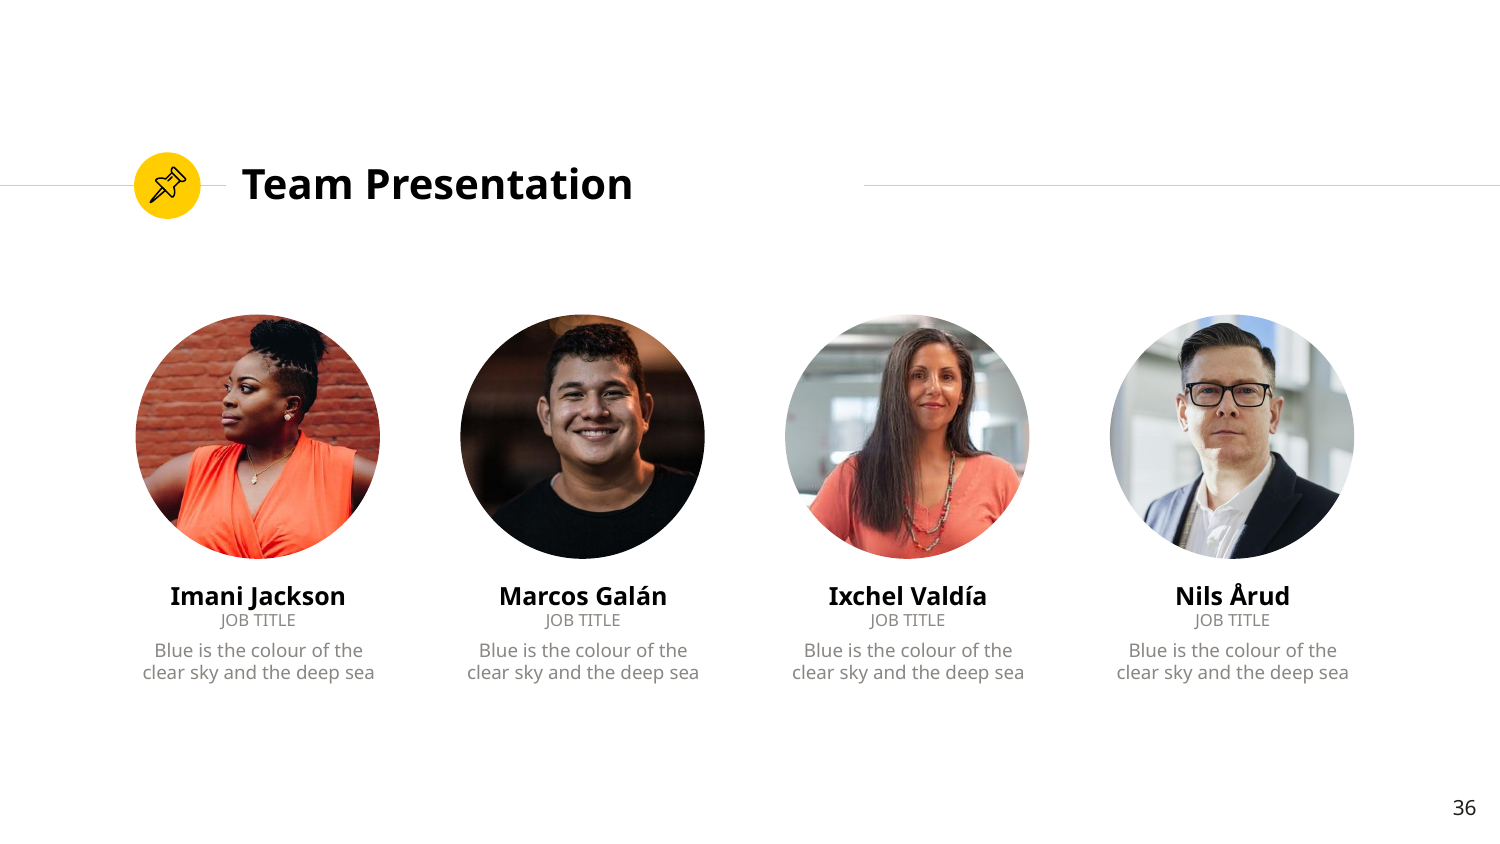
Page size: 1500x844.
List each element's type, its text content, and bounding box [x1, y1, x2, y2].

text_box Nils Årud JOB TITLE Blue is the colour of the clear sky and the deep sea [1110, 580, 1355, 701]
picture [135, 314, 381, 560]
slide_number 36 [1401, 779, 1492, 844]
title Team Presentation [226, 146, 863, 219]
picture [460, 314, 705, 560]
text_box Ixchel Valdía JOB TITLE Blue is the colour of the clear sky and the deep sea [785, 580, 1031, 701]
text_box Imani Jackson JOB TITLE Blue is the colour of the clear sky and the deep sea [136, 580, 381, 701]
text_box Marcos Galán JOB TITLE Blue is the colour of the clear sky and the deep sea [461, 580, 706, 701]
picture [1109, 314, 1355, 560]
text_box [150, 166, 186, 203]
picture [784, 314, 1030, 560]
